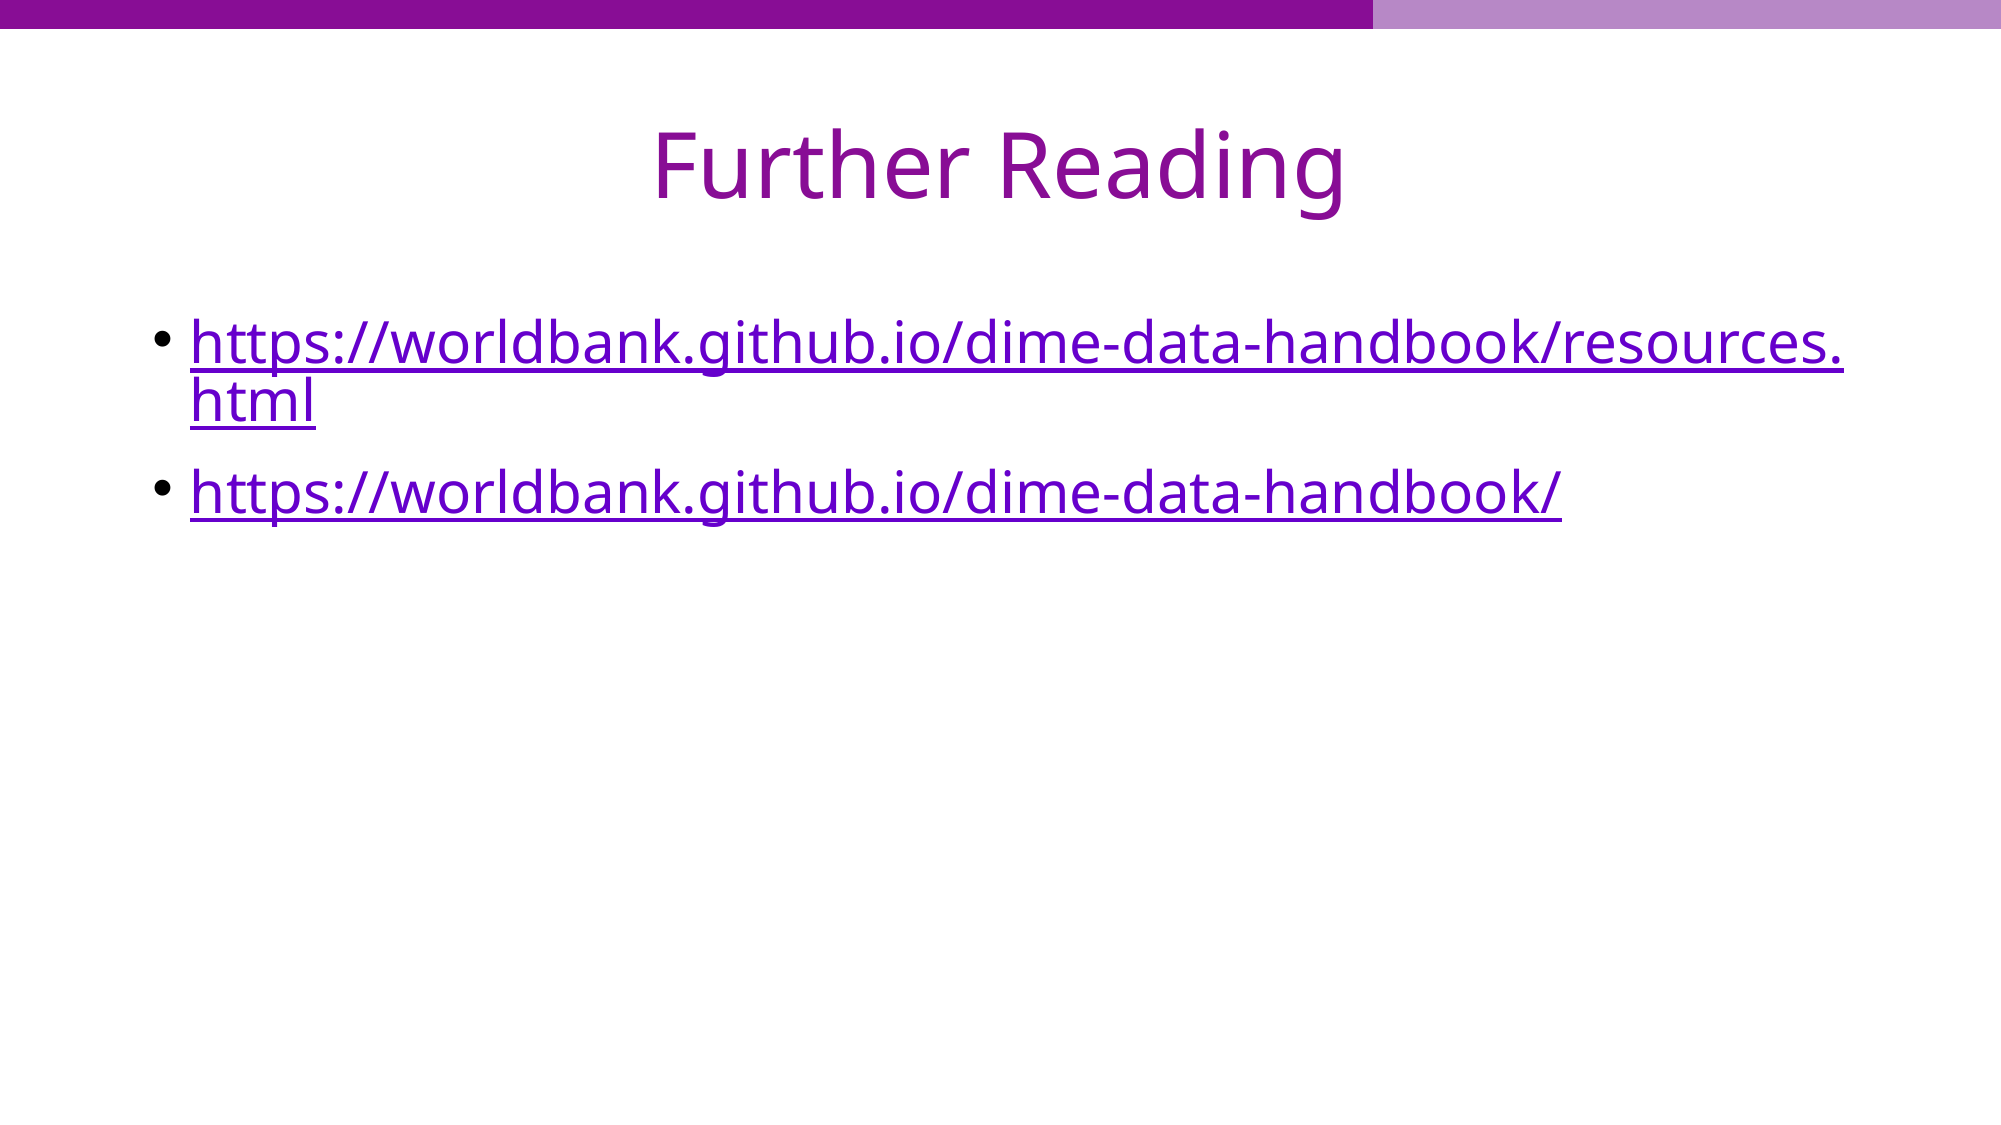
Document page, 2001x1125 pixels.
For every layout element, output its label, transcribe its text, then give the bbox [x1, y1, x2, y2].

list https://worldbank.github.io/dime-data-handbook/resources.html https://worldbank.github.io/dime-data-handbook/ [137, 299, 1863, 1014]
title Further Reading [137, 59, 1863, 278]
